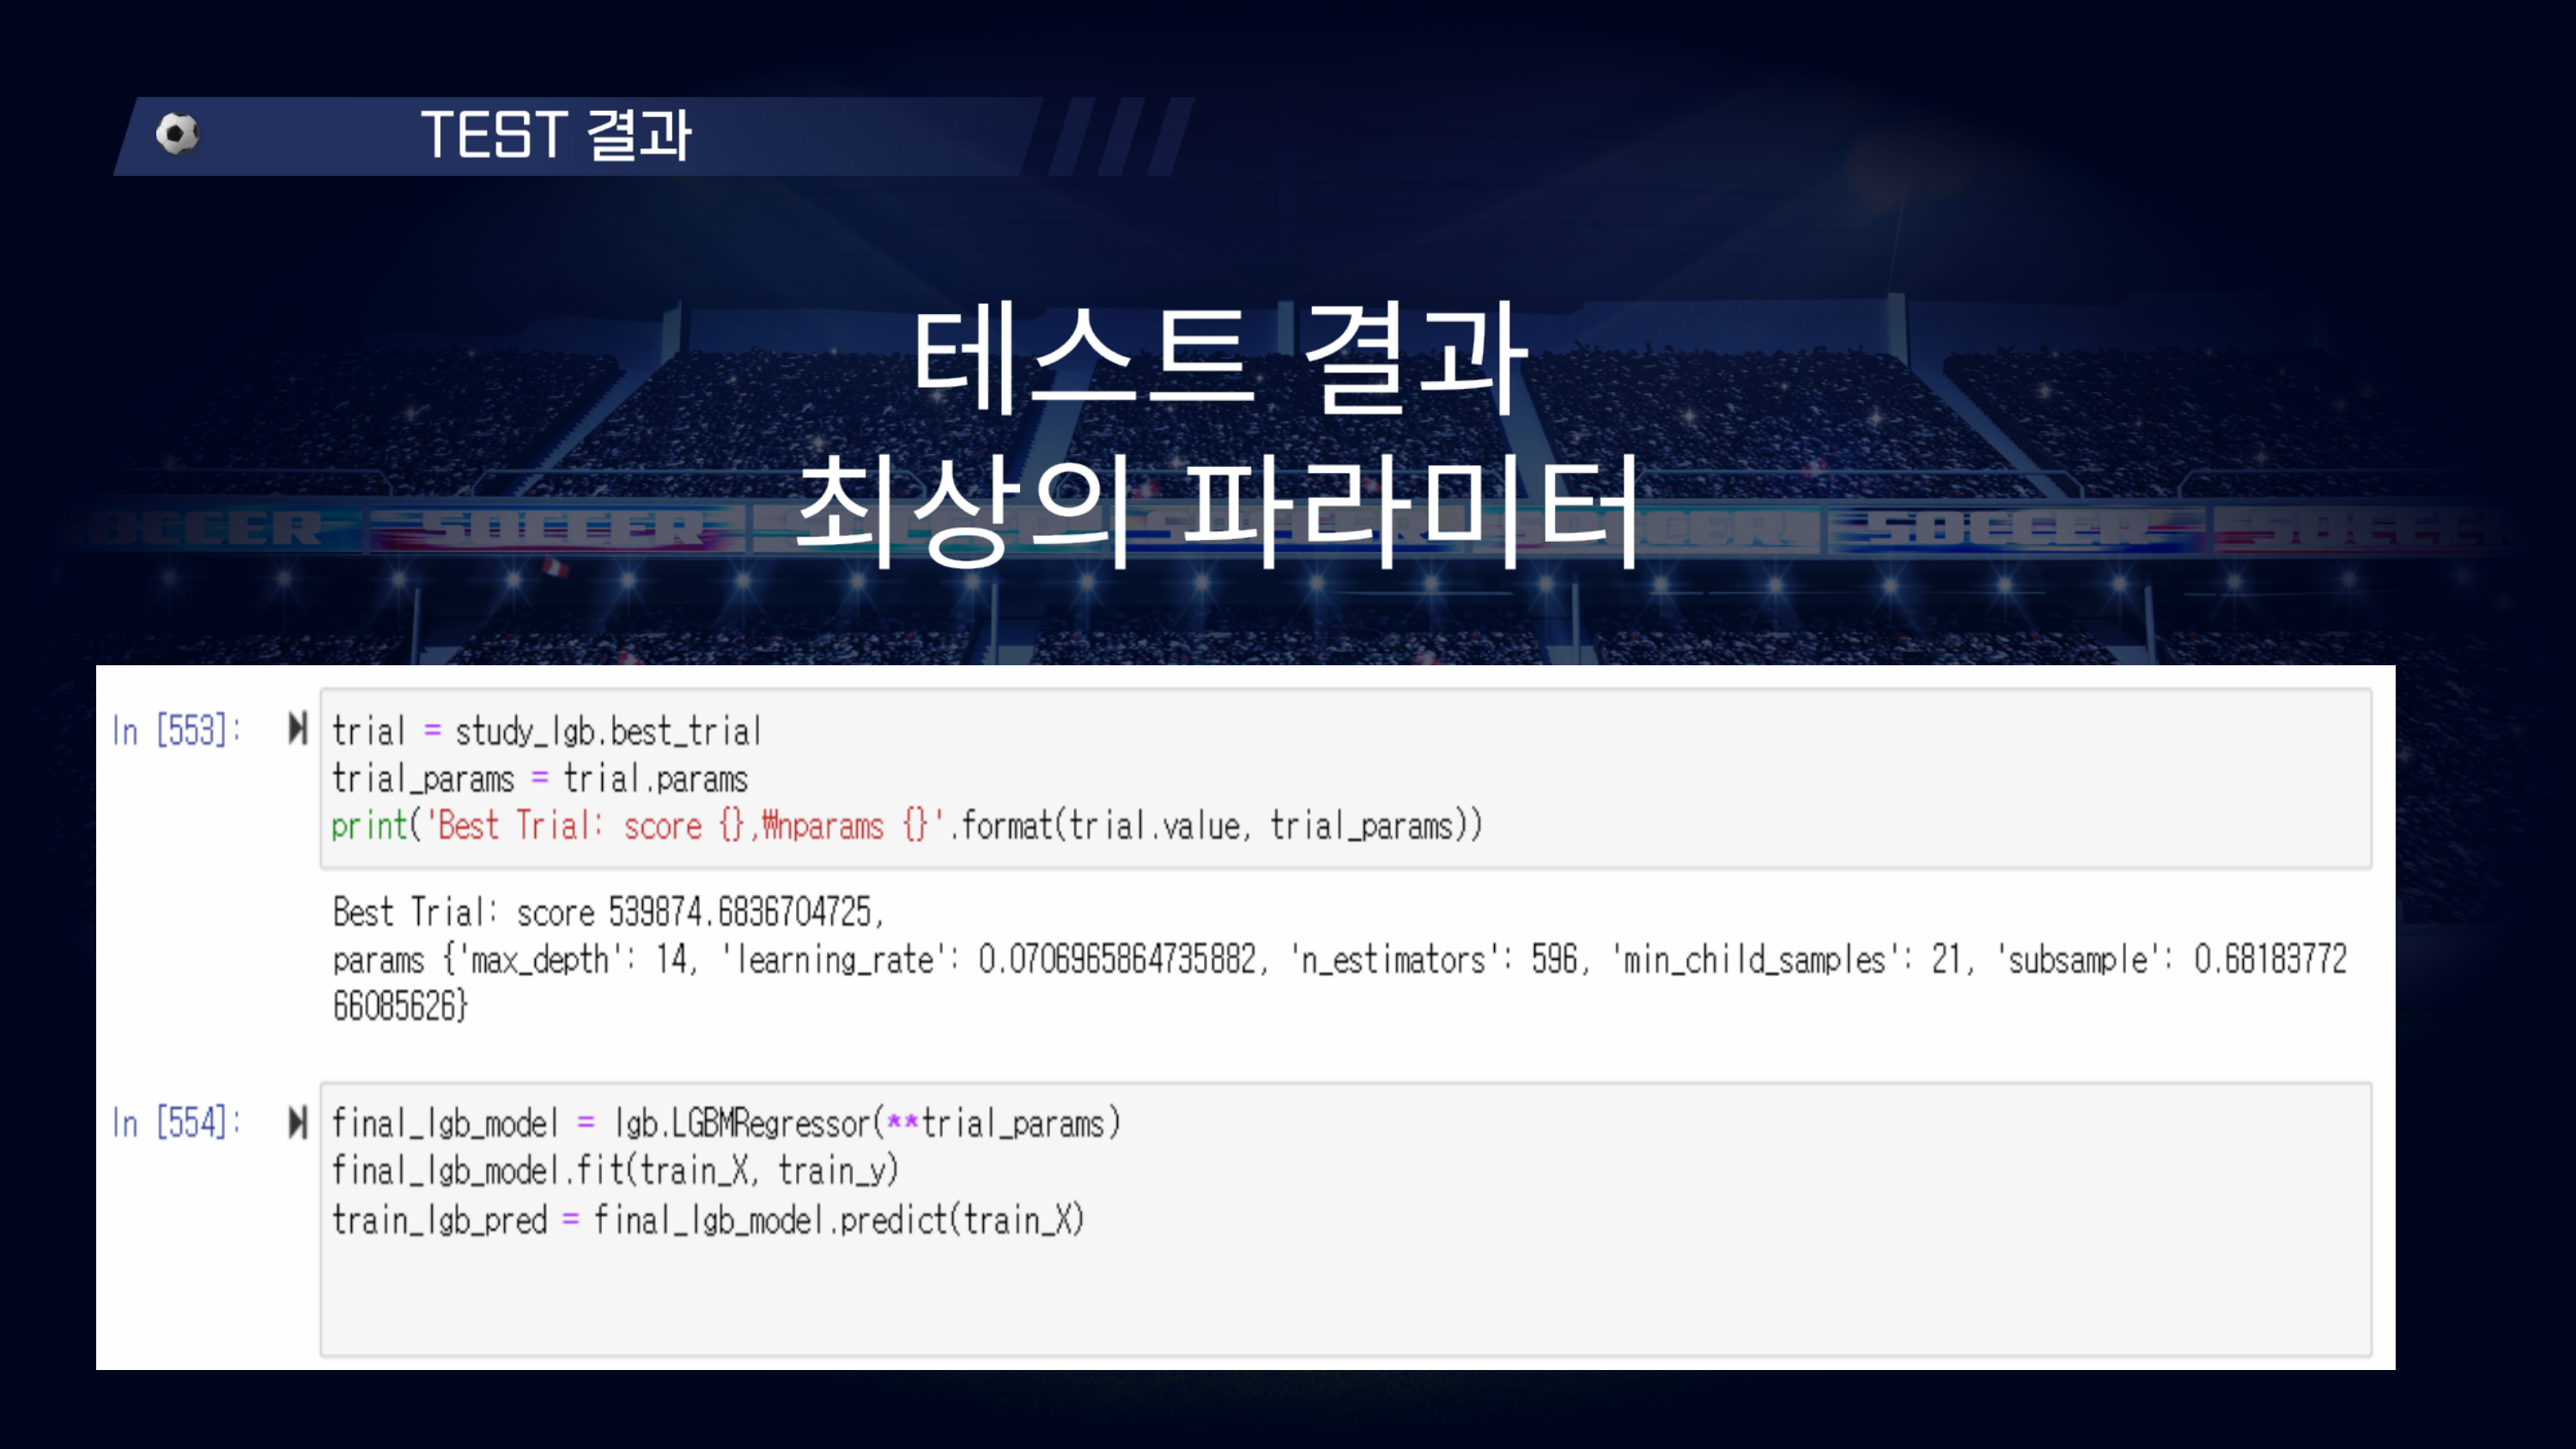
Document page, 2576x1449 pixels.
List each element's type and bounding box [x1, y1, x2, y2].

text_box [113, 96, 404, 177]
picture [409, 88, 720, 188]
text_box [723, 96, 1195, 177]
text_box [96, 665, 2396, 1371]
picture [664, 246, 1688, 630]
text_box [156, 112, 199, 155]
text_box [0, 0, 2576, 1449]
